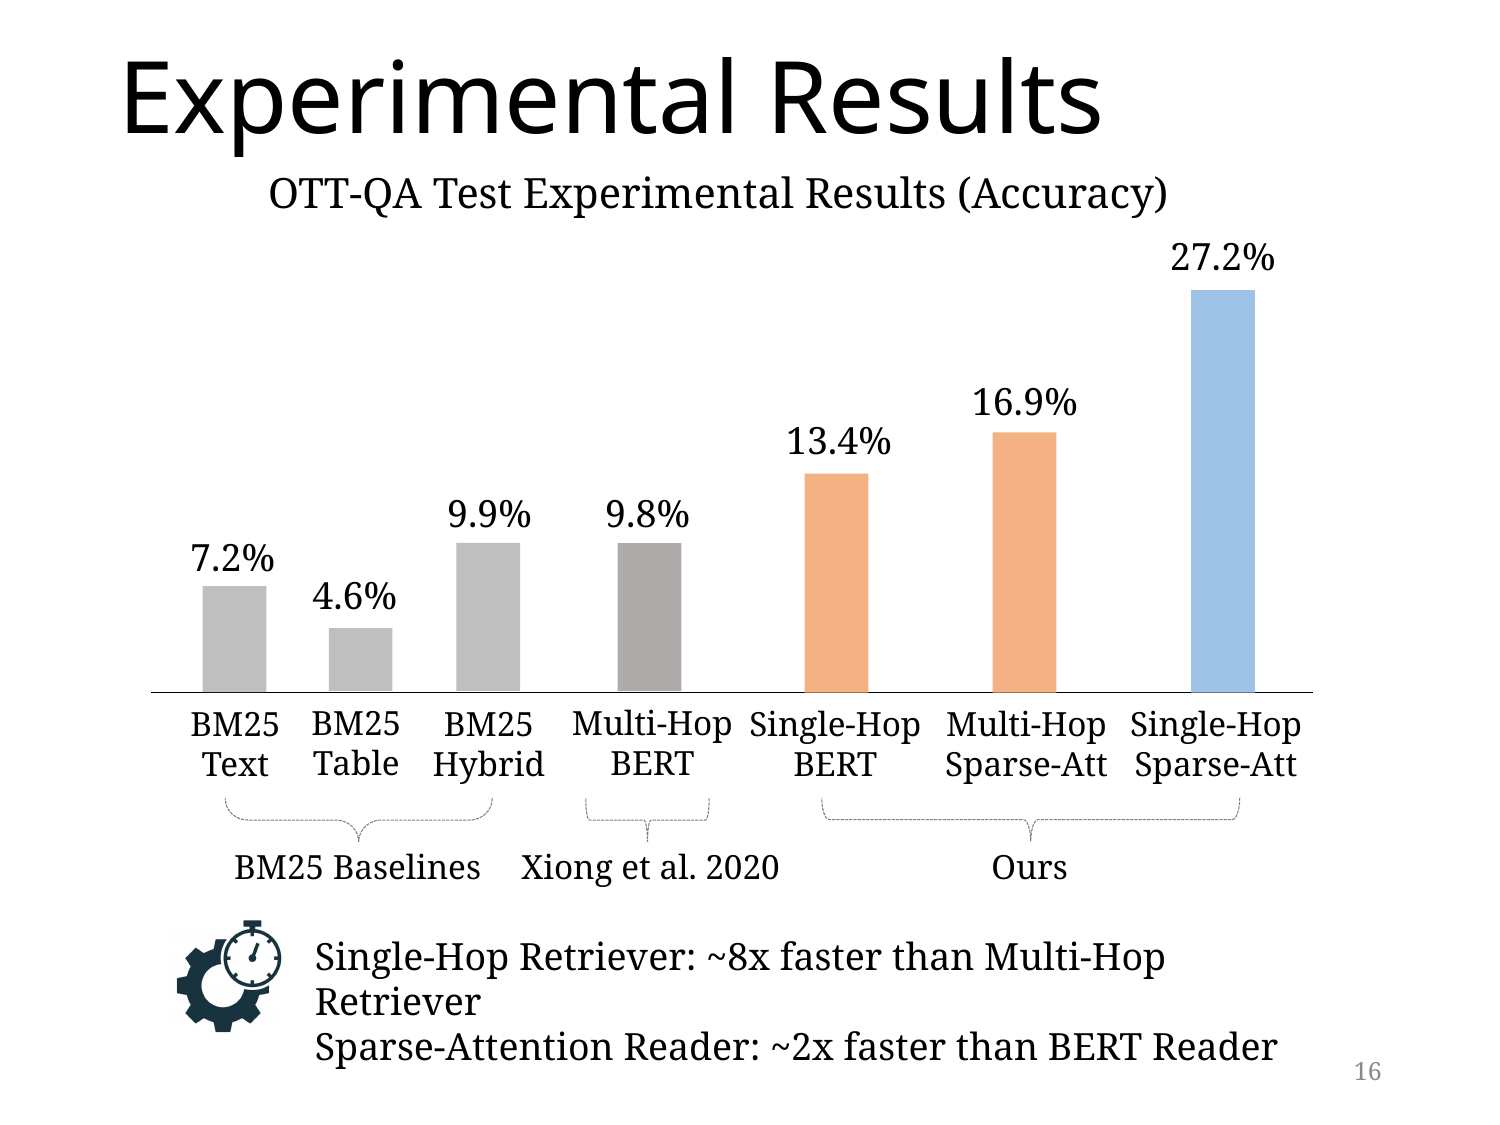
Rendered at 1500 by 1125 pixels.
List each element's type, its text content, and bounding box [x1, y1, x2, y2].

title Experimental Results [103, 59, 1397, 144]
text_box BM25 Baselines [219, 838, 497, 894]
text_box Single-Hop BERT [734, 696, 930, 791]
text_box [821, 797, 1241, 838]
text_box Multi-Hop BERT [557, 694, 748, 790]
text_box Xiong et al. 2020 [506, 838, 795, 894]
text_box Multi-Hop Sparse-Att [930, 696, 1115, 791]
text_box 27.2% [1155, 225, 1291, 286]
text_box 4.6% [297, 564, 413, 624]
text_box 13.4% [771, 409, 907, 469]
text_box BM25 Table [296, 694, 417, 790]
text_box [328, 627, 394, 692]
text_box OTT-QA Test Experimental Results (Accuracy) [253, 159, 1184, 225]
text_box 16.9% [957, 370, 1093, 431]
text_box [585, 798, 710, 842]
text_box BM25 Hybrid [417, 696, 560, 791]
text_box [224, 798, 493, 842]
text_box [1190, 289, 1256, 692]
text_box [617, 543, 682, 692]
text_box 7.2% [175, 526, 290, 587]
text_box [992, 431, 1057, 692]
text_box [202, 587, 267, 692]
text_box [164, 919, 1347, 1037]
text_box [804, 473, 869, 692]
text_box Ours [976, 838, 1083, 894]
text_box 9.8% [590, 482, 706, 543]
text_box [455, 542, 521, 692]
slide_number 15 [1275, 1042, 1397, 1103]
text_box 9.9% [432, 482, 547, 542]
text_box BM25 Text [175, 696, 296, 791]
text_box Single-Hop Sparse-Att [1115, 696, 1318, 791]
